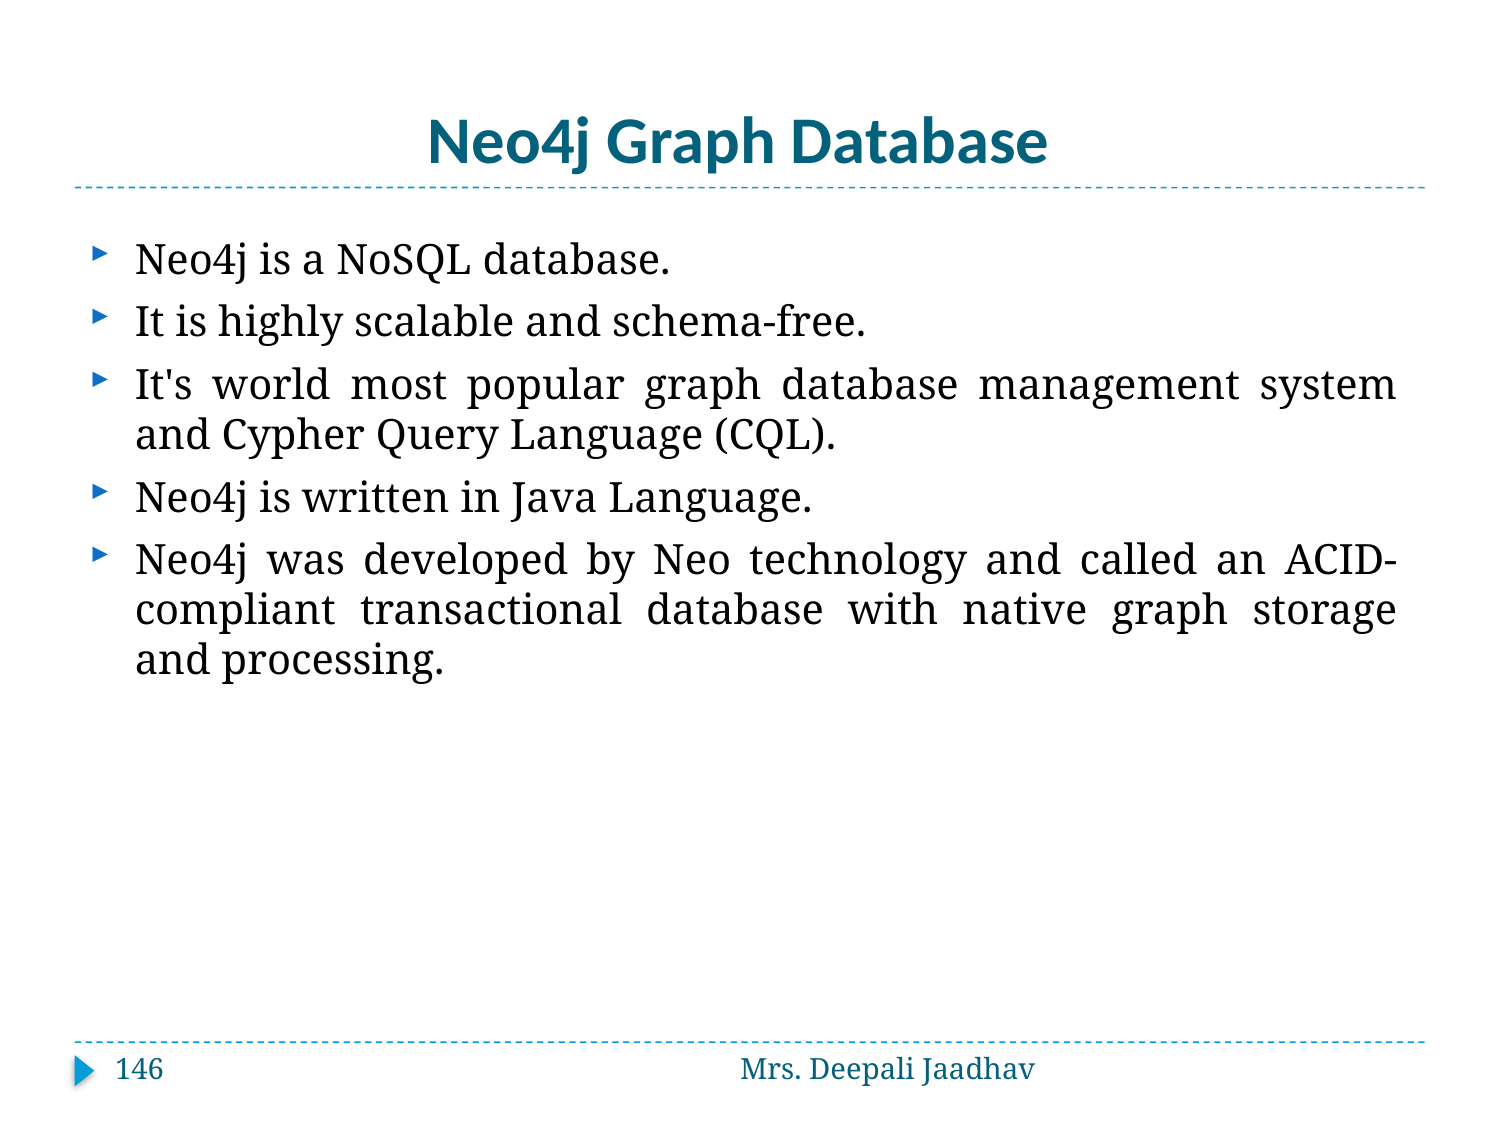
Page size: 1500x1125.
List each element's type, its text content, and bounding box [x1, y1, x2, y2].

title Neo4j Graph Database [218, 78, 1260, 185]
slide_number 146 [100, 1042, 426, 1103]
footer Mrs. Deepali Jaadhav [475, 1042, 1051, 1103]
list Neo4j is a NoSQL database. It is highly scalable and schema-free. It's world most popular graph database management system and Cypher Query Language (CQL). Neo4j is written in Java Language. Neo4j was developed by Neo technology and called an ACID-compliant transactional database with native graph storage and processing. [75, 224, 1413, 985]
